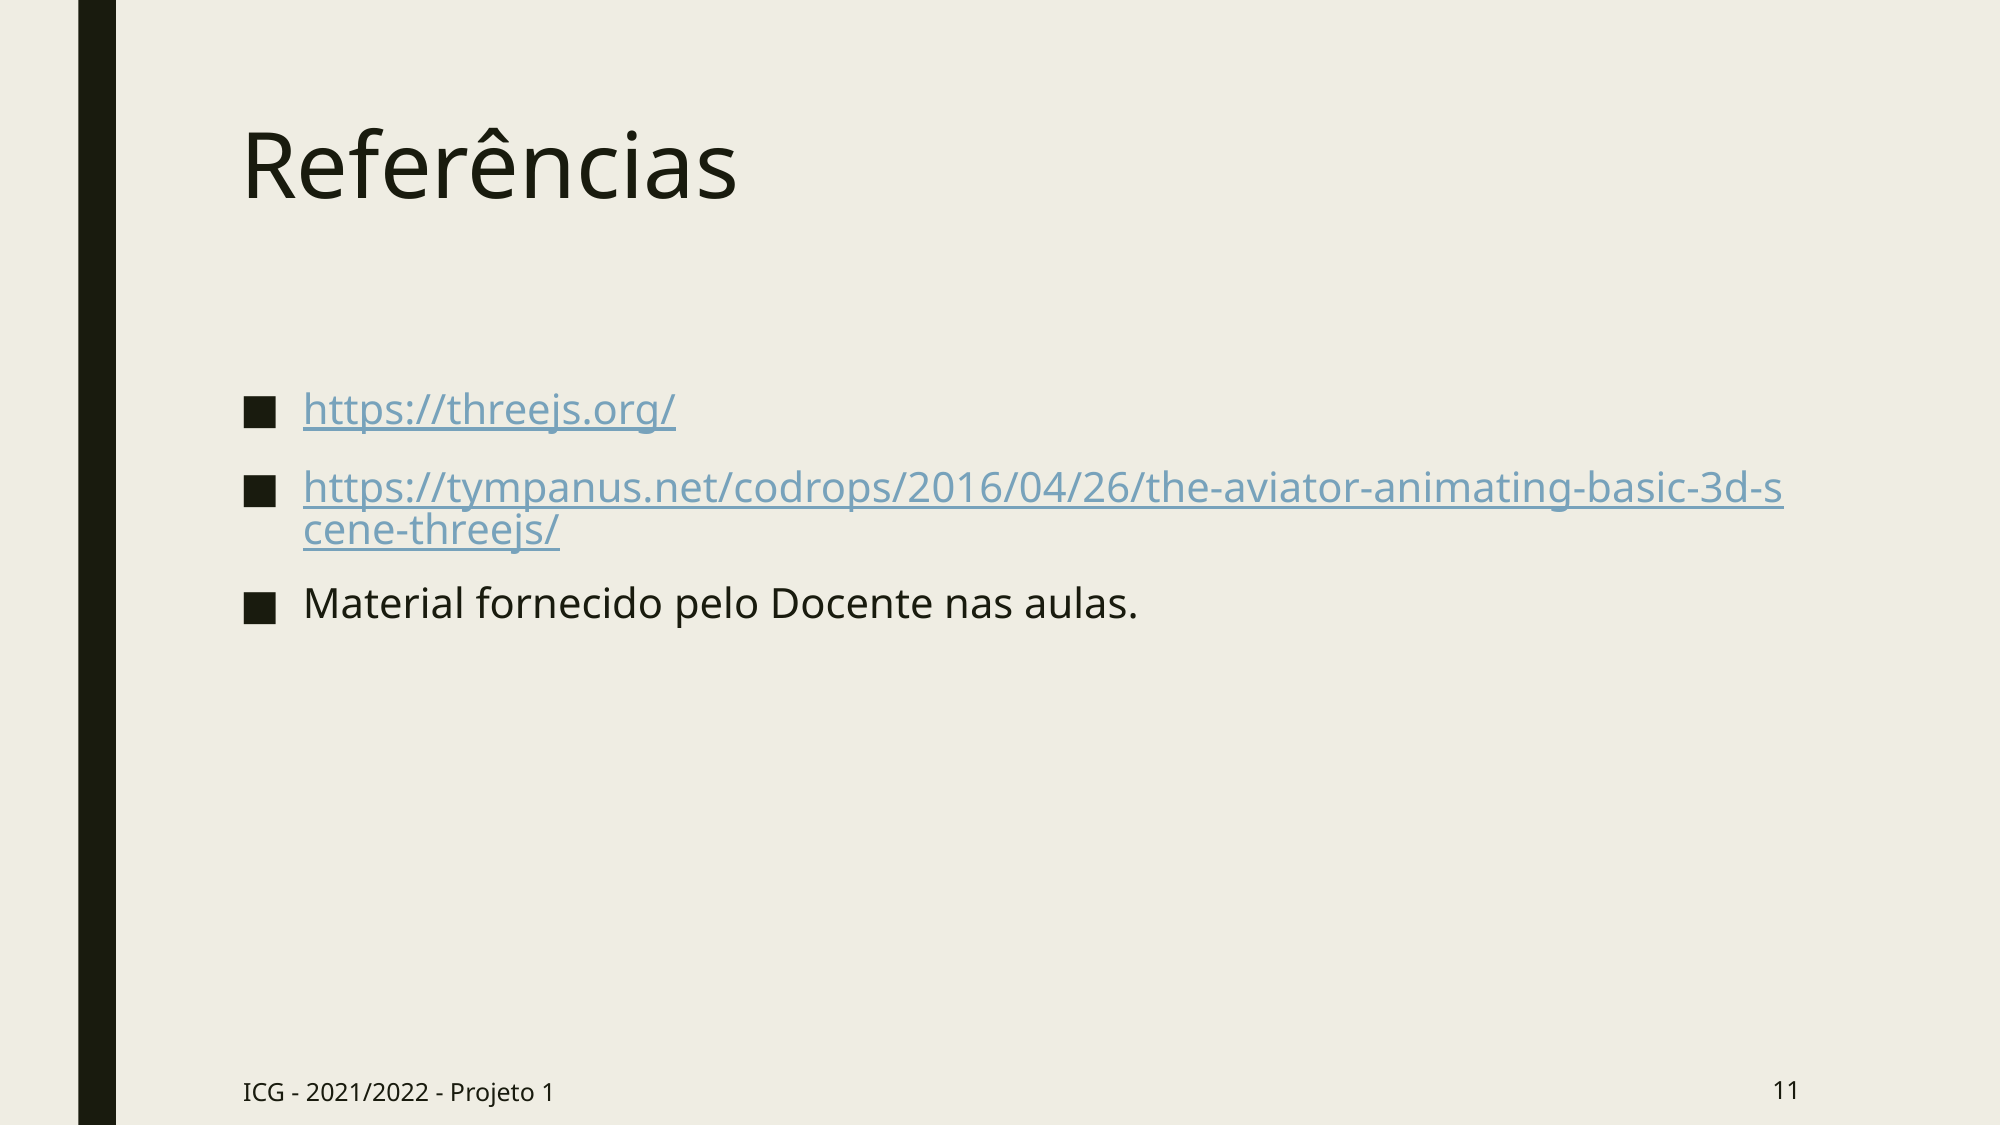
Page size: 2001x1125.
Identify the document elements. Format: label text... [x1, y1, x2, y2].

slide_number 11 [1553, 1058, 1816, 1125]
list https://threejs.org/ https://tympanus.net/codrops/2016/04/26/the-aviator-animating-basic-3d-scene-threejs/ Material fornecido pelo Docente nas aulas. [225, 375, 1800, 963]
slide_number ICG - 2021/2022 - Projeto 1 [228, 1058, 625, 1125]
title Referências [225, 112, 1800, 357]
